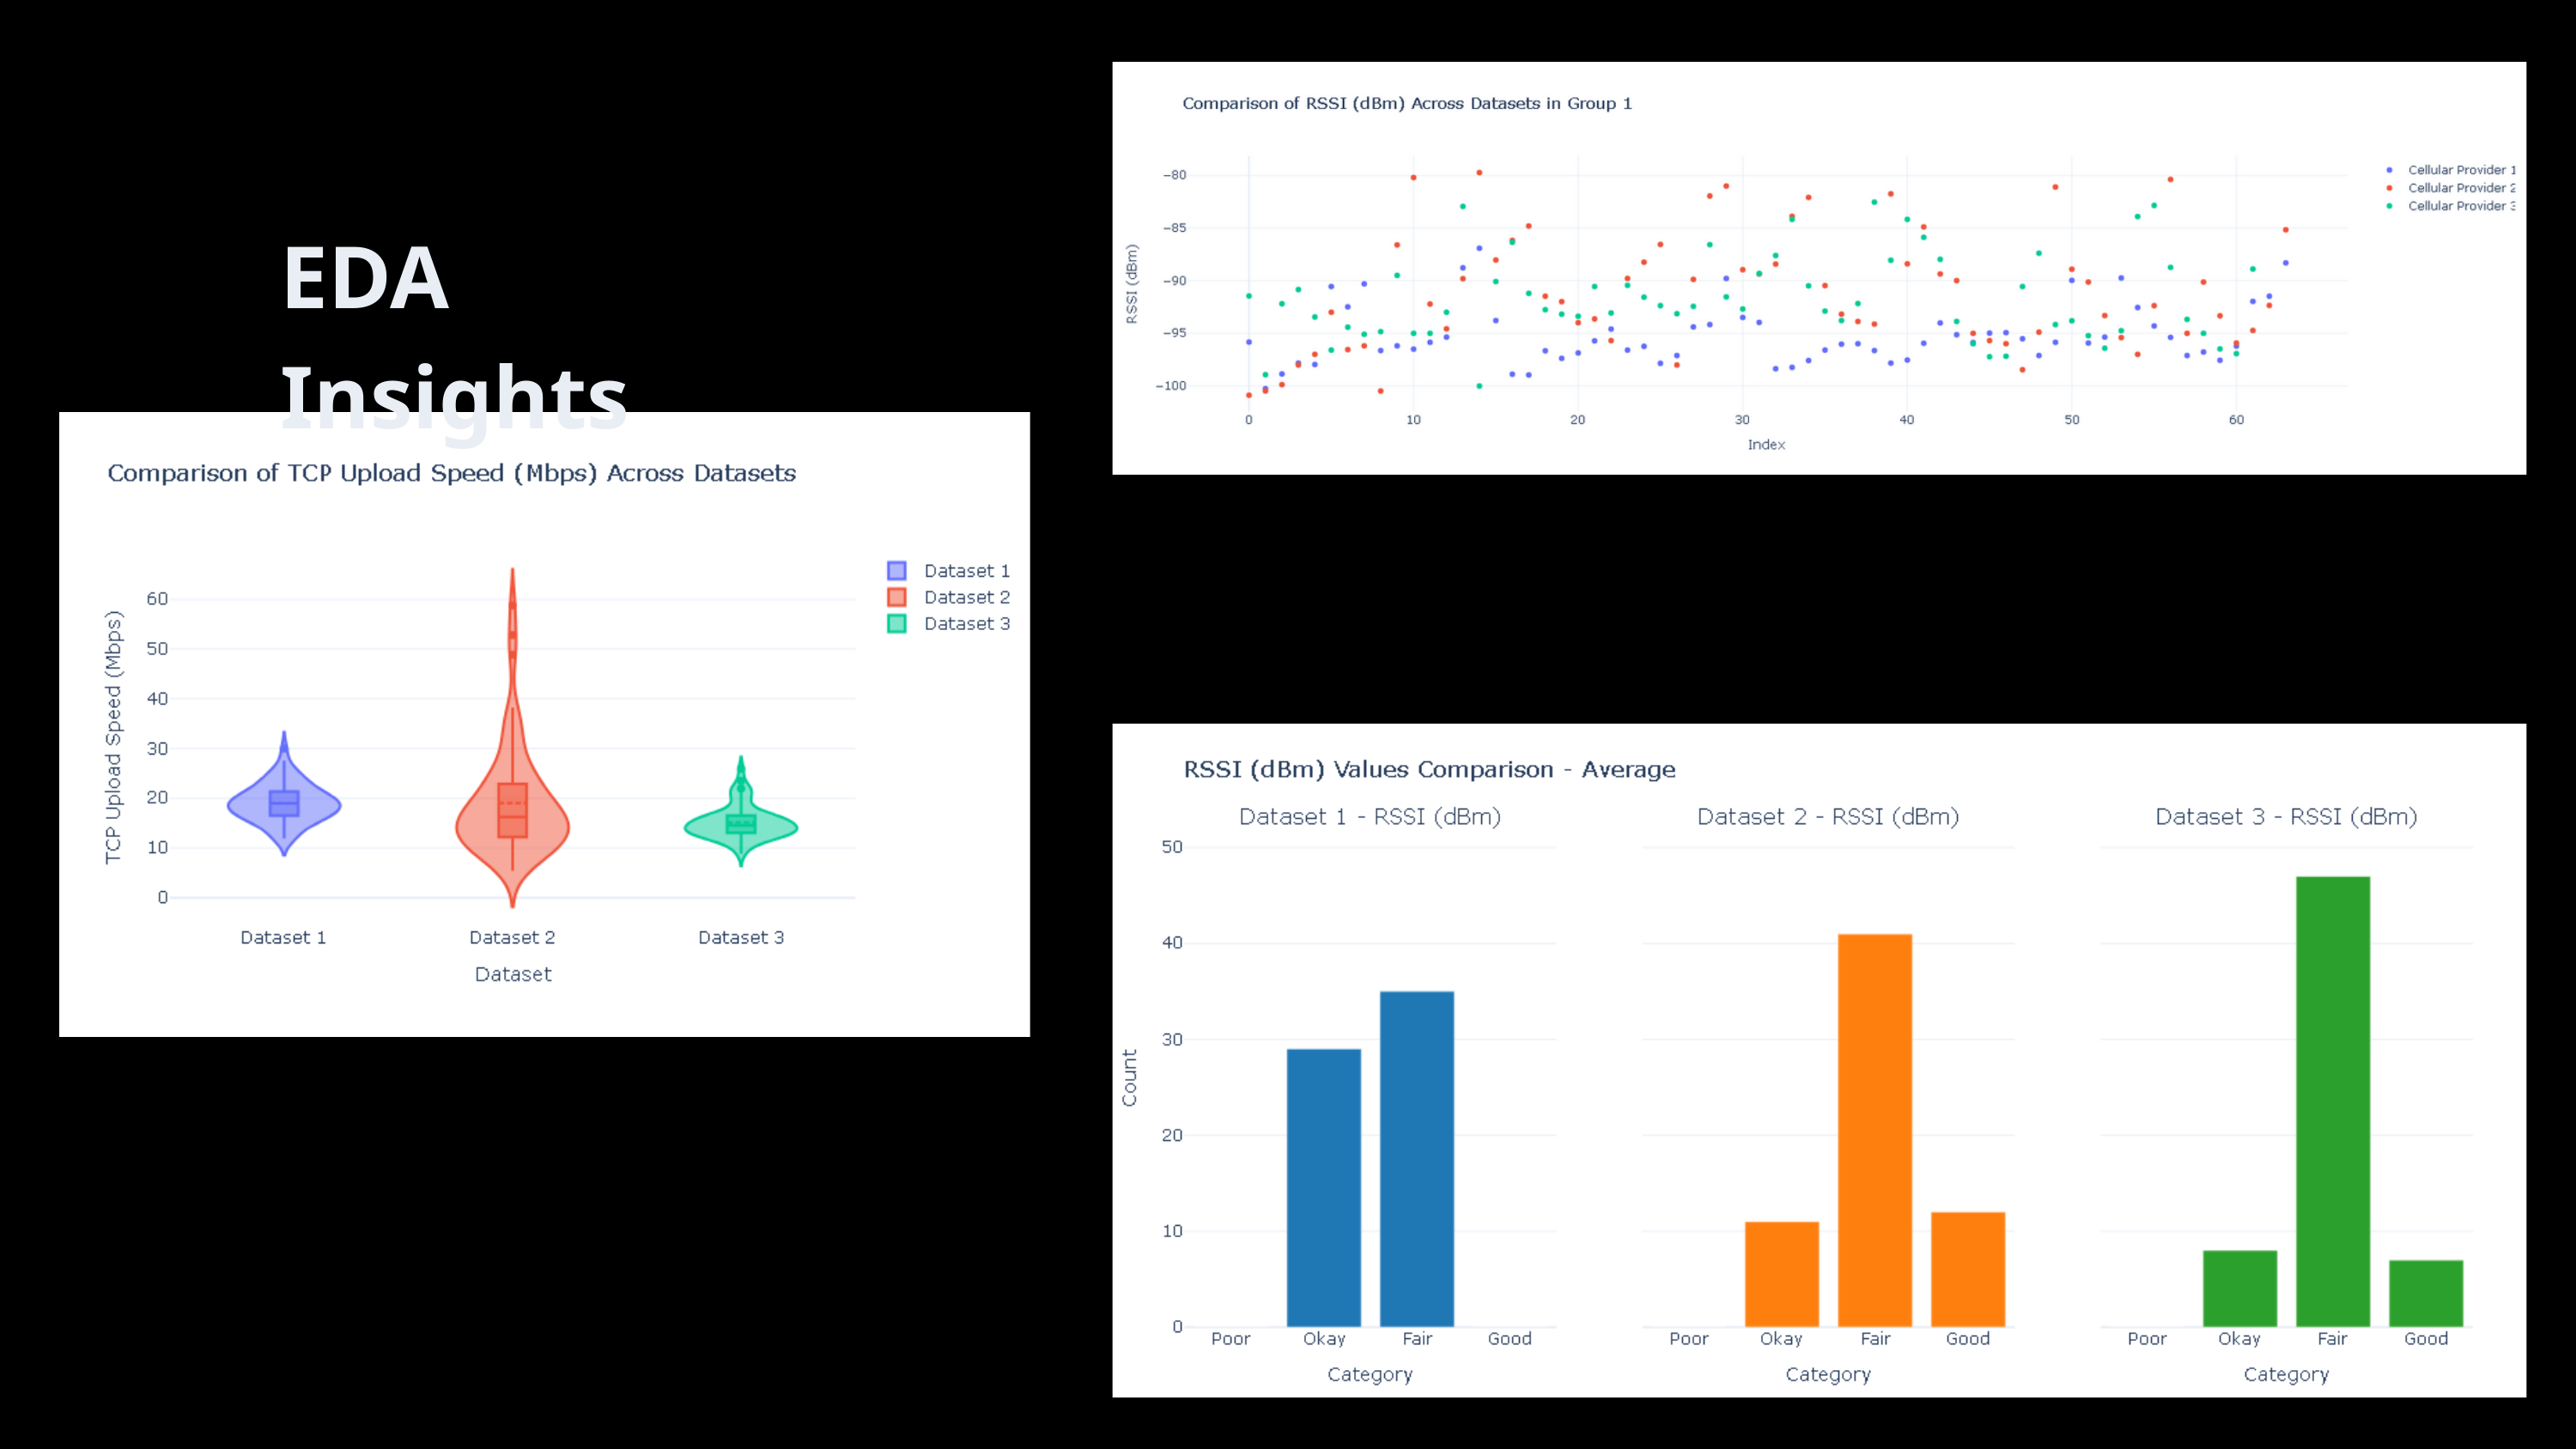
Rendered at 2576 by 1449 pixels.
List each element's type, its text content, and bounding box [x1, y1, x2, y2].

text_box EDA Insights [280, 205, 809, 446]
text_box [1112, 62, 2527, 475]
text_box [59, 412, 1030, 1037]
text_box [1112, 724, 2527, 1397]
